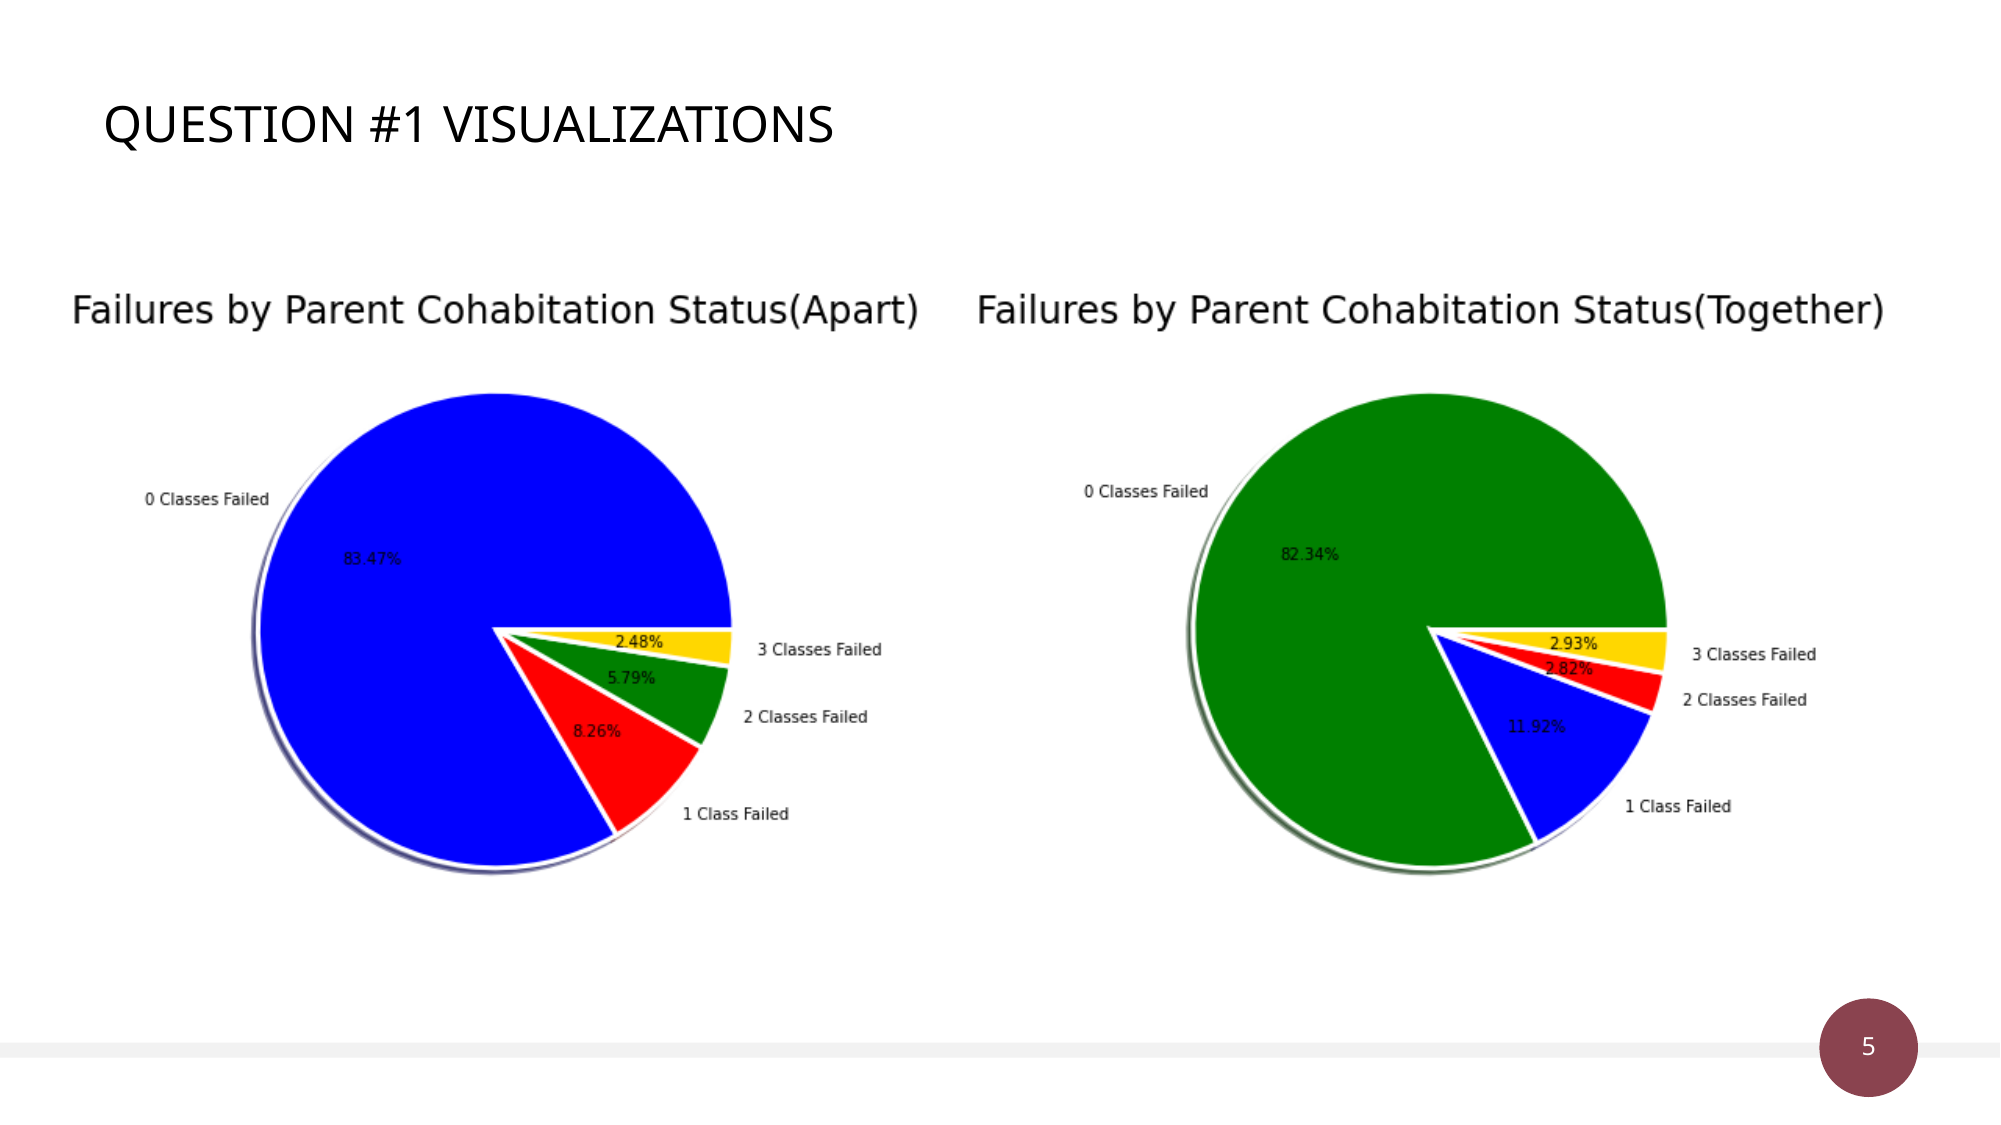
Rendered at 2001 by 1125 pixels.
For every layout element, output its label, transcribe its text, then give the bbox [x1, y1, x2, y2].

title QUESTION #1 VISUALIZATIONS [103, 91, 1879, 228]
picture [42, 283, 1958, 930]
